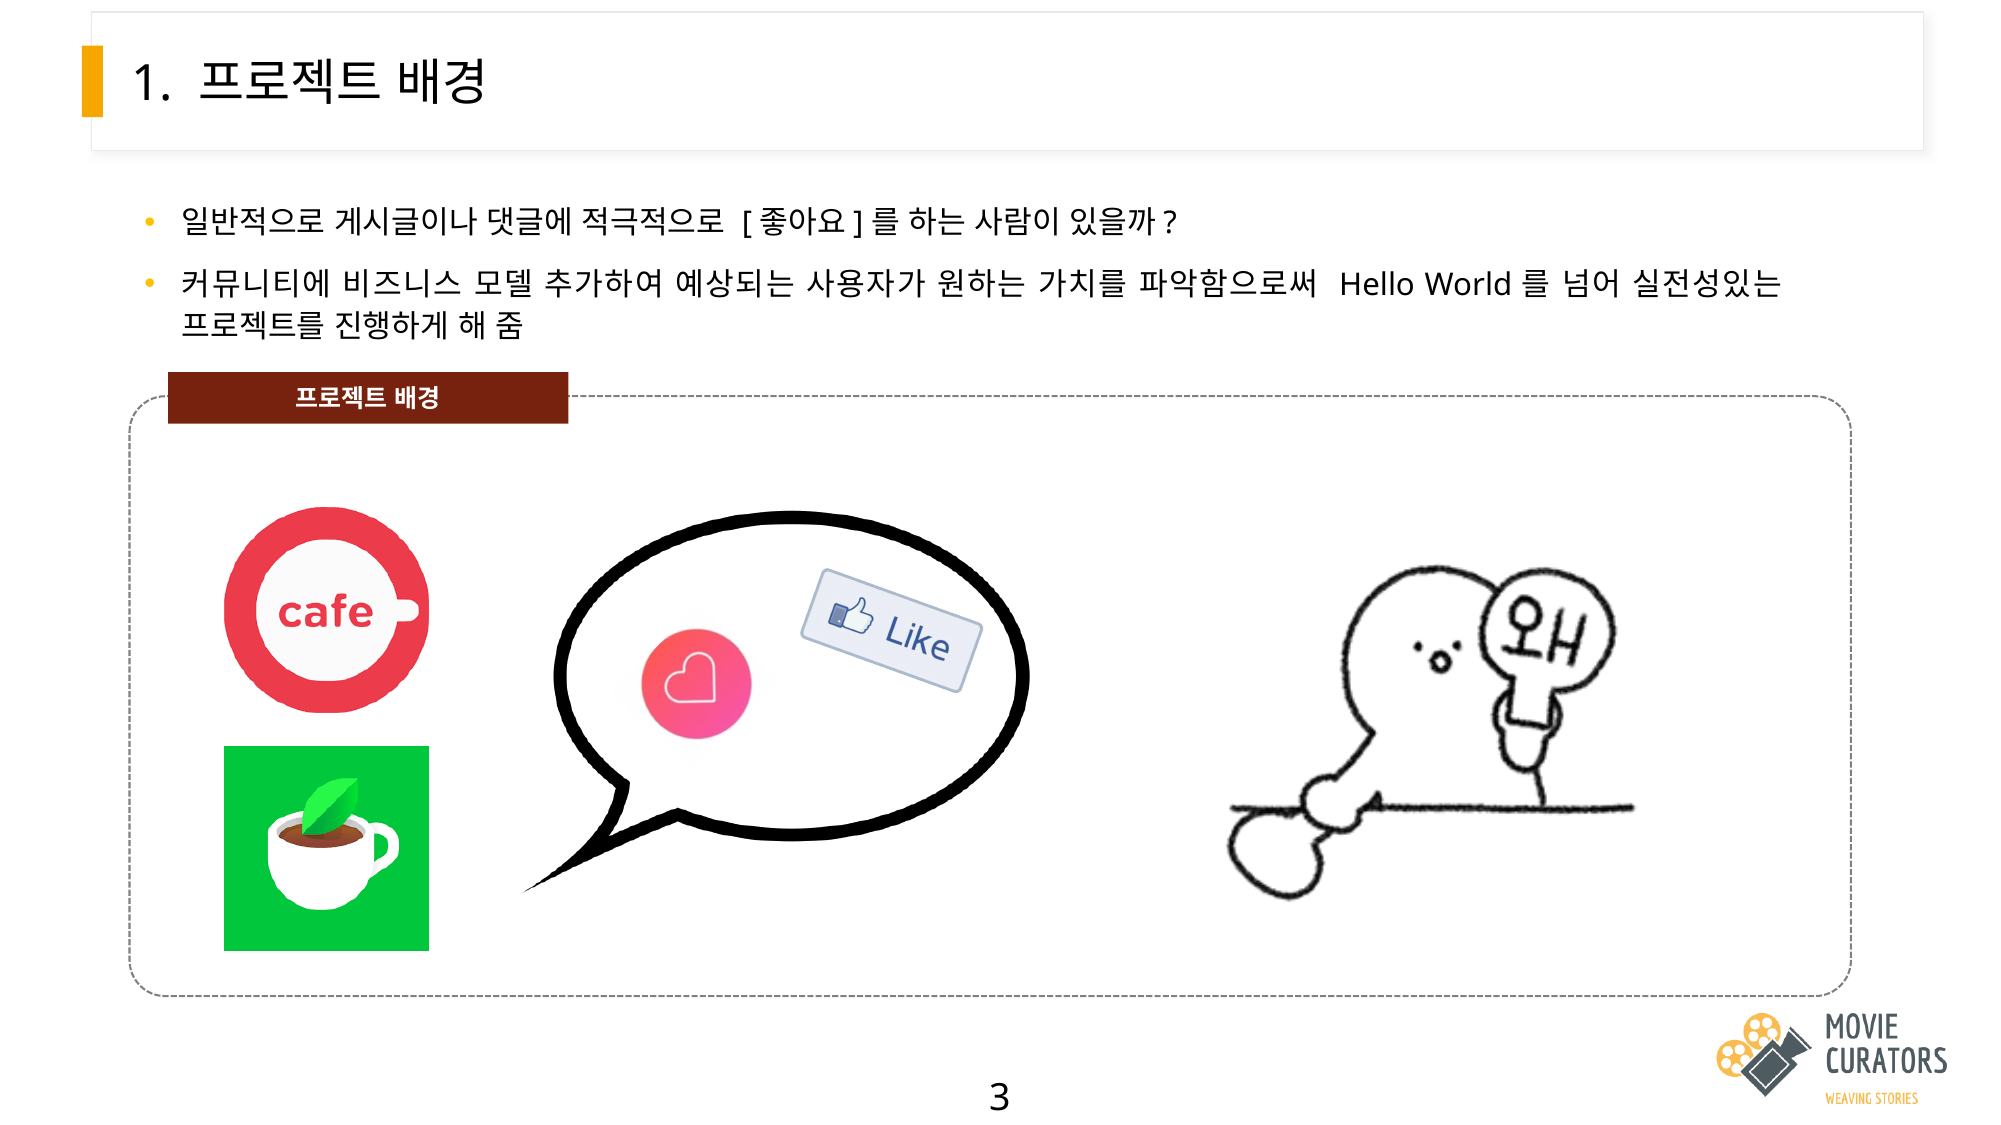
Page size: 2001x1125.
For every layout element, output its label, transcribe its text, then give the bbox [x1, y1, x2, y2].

text_box [128, 395, 1852, 998]
text_box 일반적으로 게시글이나 댓글에 적극적으로 [좋아요]를 하는 사람이 있을까? 커뮤니티에 비즈니스 모델 추가하여 예상되는 사용자가 원하는 가치를 파악함으로써 Hello World를 넘어 실전성있는 프로젝트를 진행하게 해 줌 [129, 191, 1797, 349]
picture [224, 507, 429, 713]
title 1. 프로젝트 배경 [116, 24, 1785, 145]
picture [1205, 495, 1643, 933]
picture [504, 498, 1041, 903]
picture [224, 746, 429, 951]
slide_number 3 [945, 1066, 1055, 1125]
text_box 프로젝트 배경 [167, 371, 569, 425]
picture [1712, 1002, 1953, 1113]
